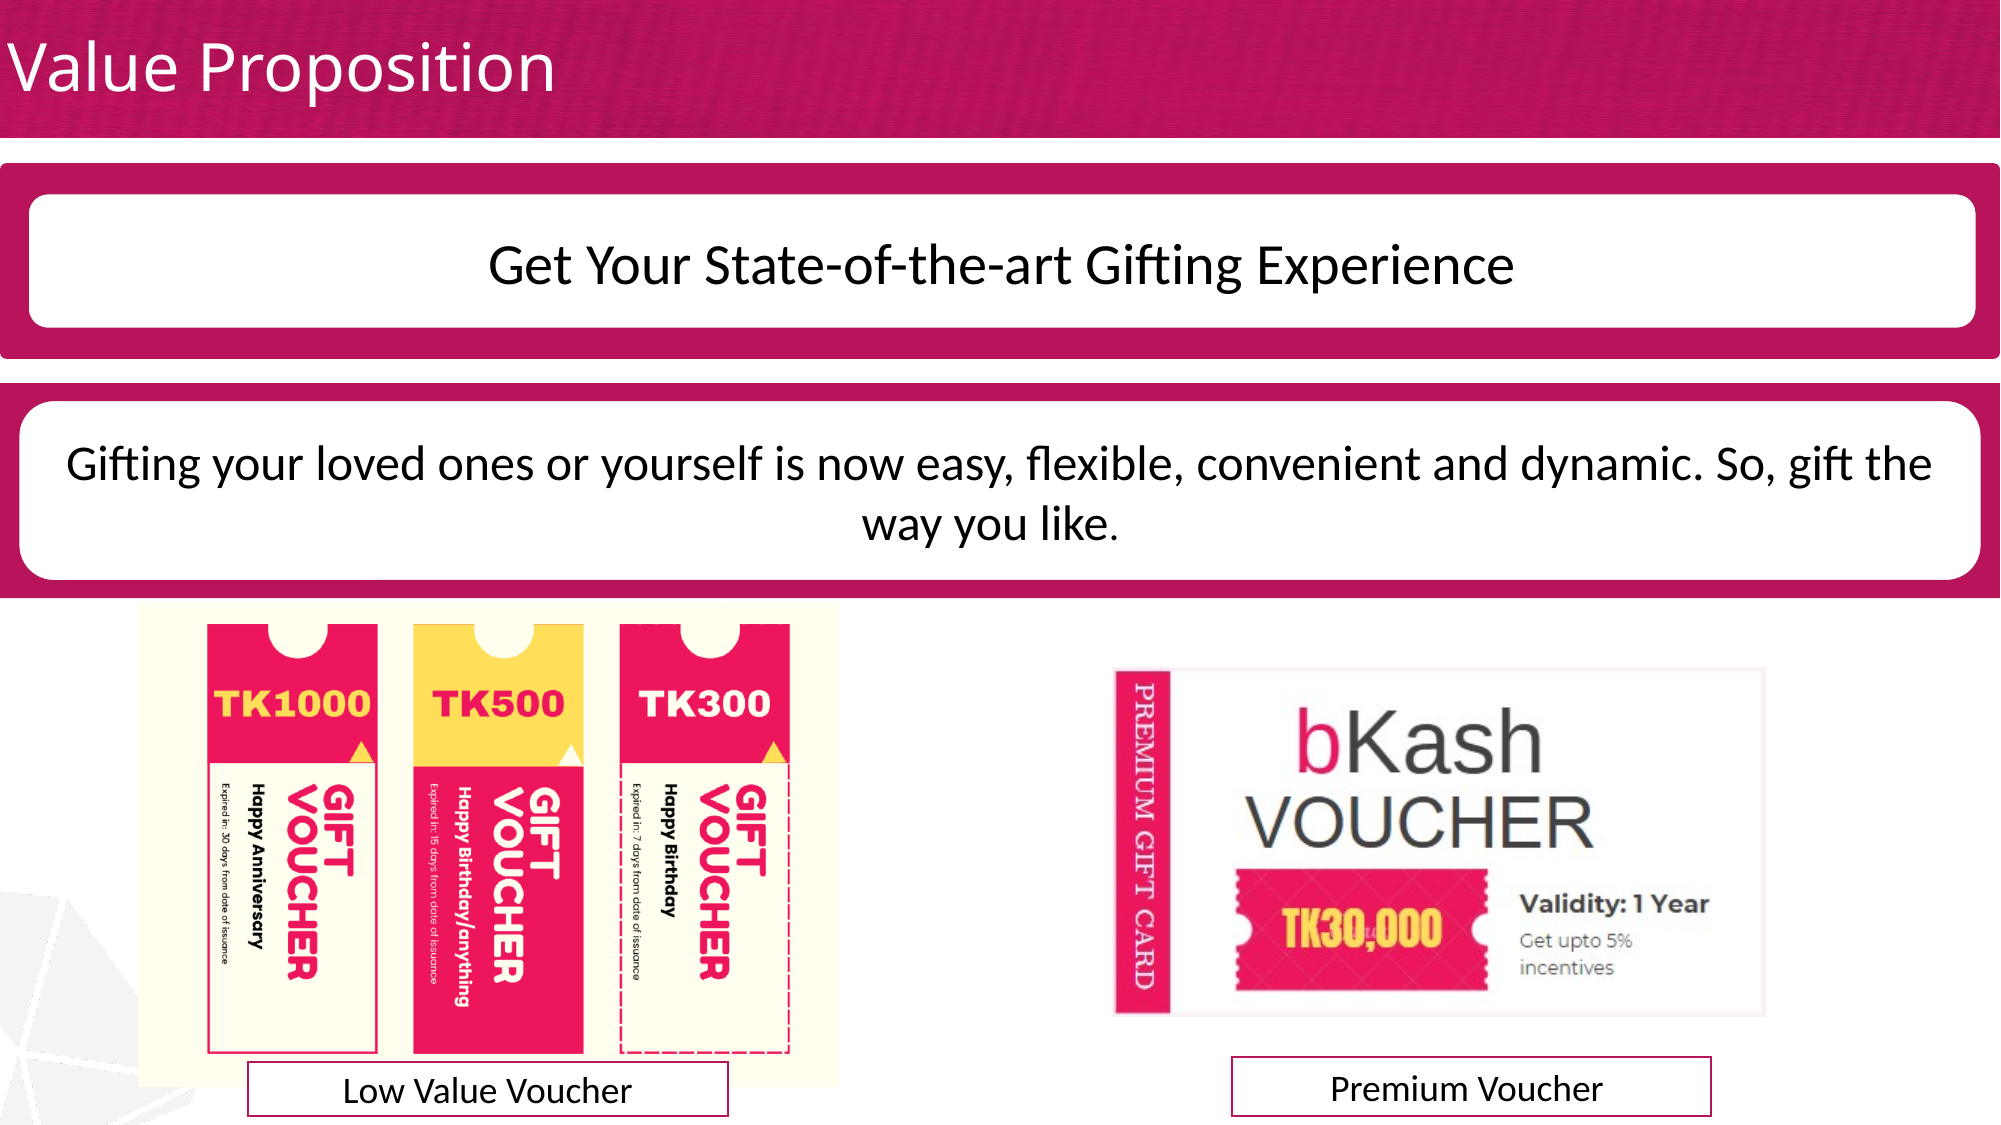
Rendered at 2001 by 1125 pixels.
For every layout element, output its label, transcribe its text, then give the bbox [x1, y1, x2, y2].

text_box [0, 383, 2000, 599]
title Value Proposition [0, 1, 2000, 140]
text_box [0, 163, 2000, 359]
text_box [247, 1061, 728, 1117]
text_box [1231, 1056, 1712, 1116]
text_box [18, 399, 1982, 582]
picture [1112, 667, 1767, 1017]
picture [0, 493, 839, 1125]
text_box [27, 193, 1977, 329]
